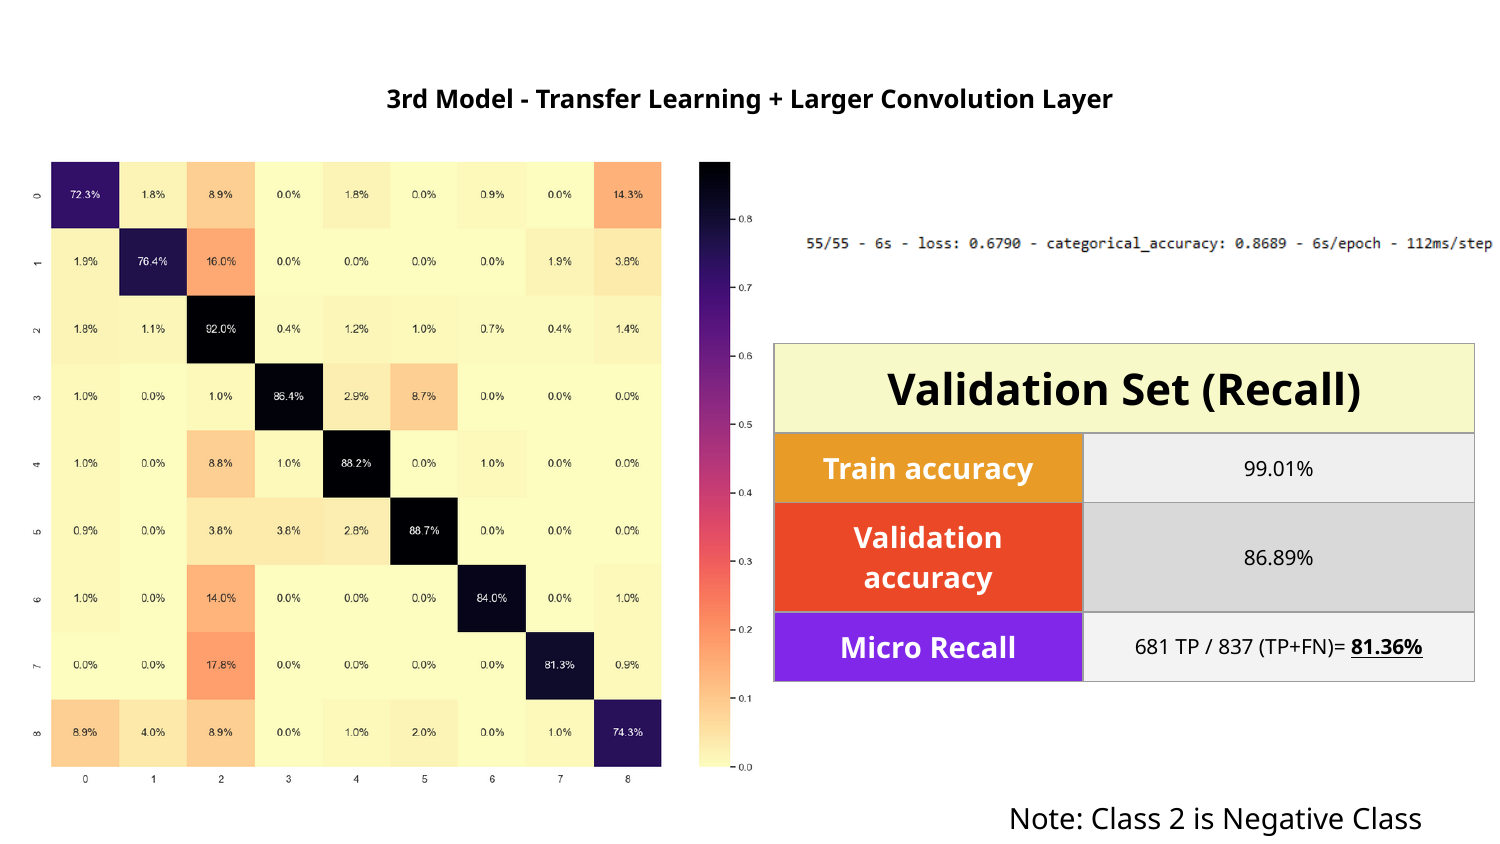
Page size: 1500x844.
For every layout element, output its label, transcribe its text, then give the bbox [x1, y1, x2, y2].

picture [24, 153, 762, 789]
table_cell Train accuracy [775, 434, 1082, 502]
table_cell Micro Recall [775, 613, 1082, 681]
table_cell 86.89% [1084, 503, 1474, 611]
table_cell Validation accuracy [775, 503, 1082, 611]
text_box Note: Class 2 is Negative Class [993, 785, 1500, 844]
table_cell 681 TP / 837 (TP+FN)= 81.36% [1084, 613, 1474, 681]
title 3rd Model - Transfer Learning + Larger Convolution Layer [75, 67, 1425, 129]
table_cell 99.01% [1084, 434, 1474, 502]
picture [798, 232, 1500, 257]
table_header Validation Set (Recall) [775, 344, 1474, 432]
